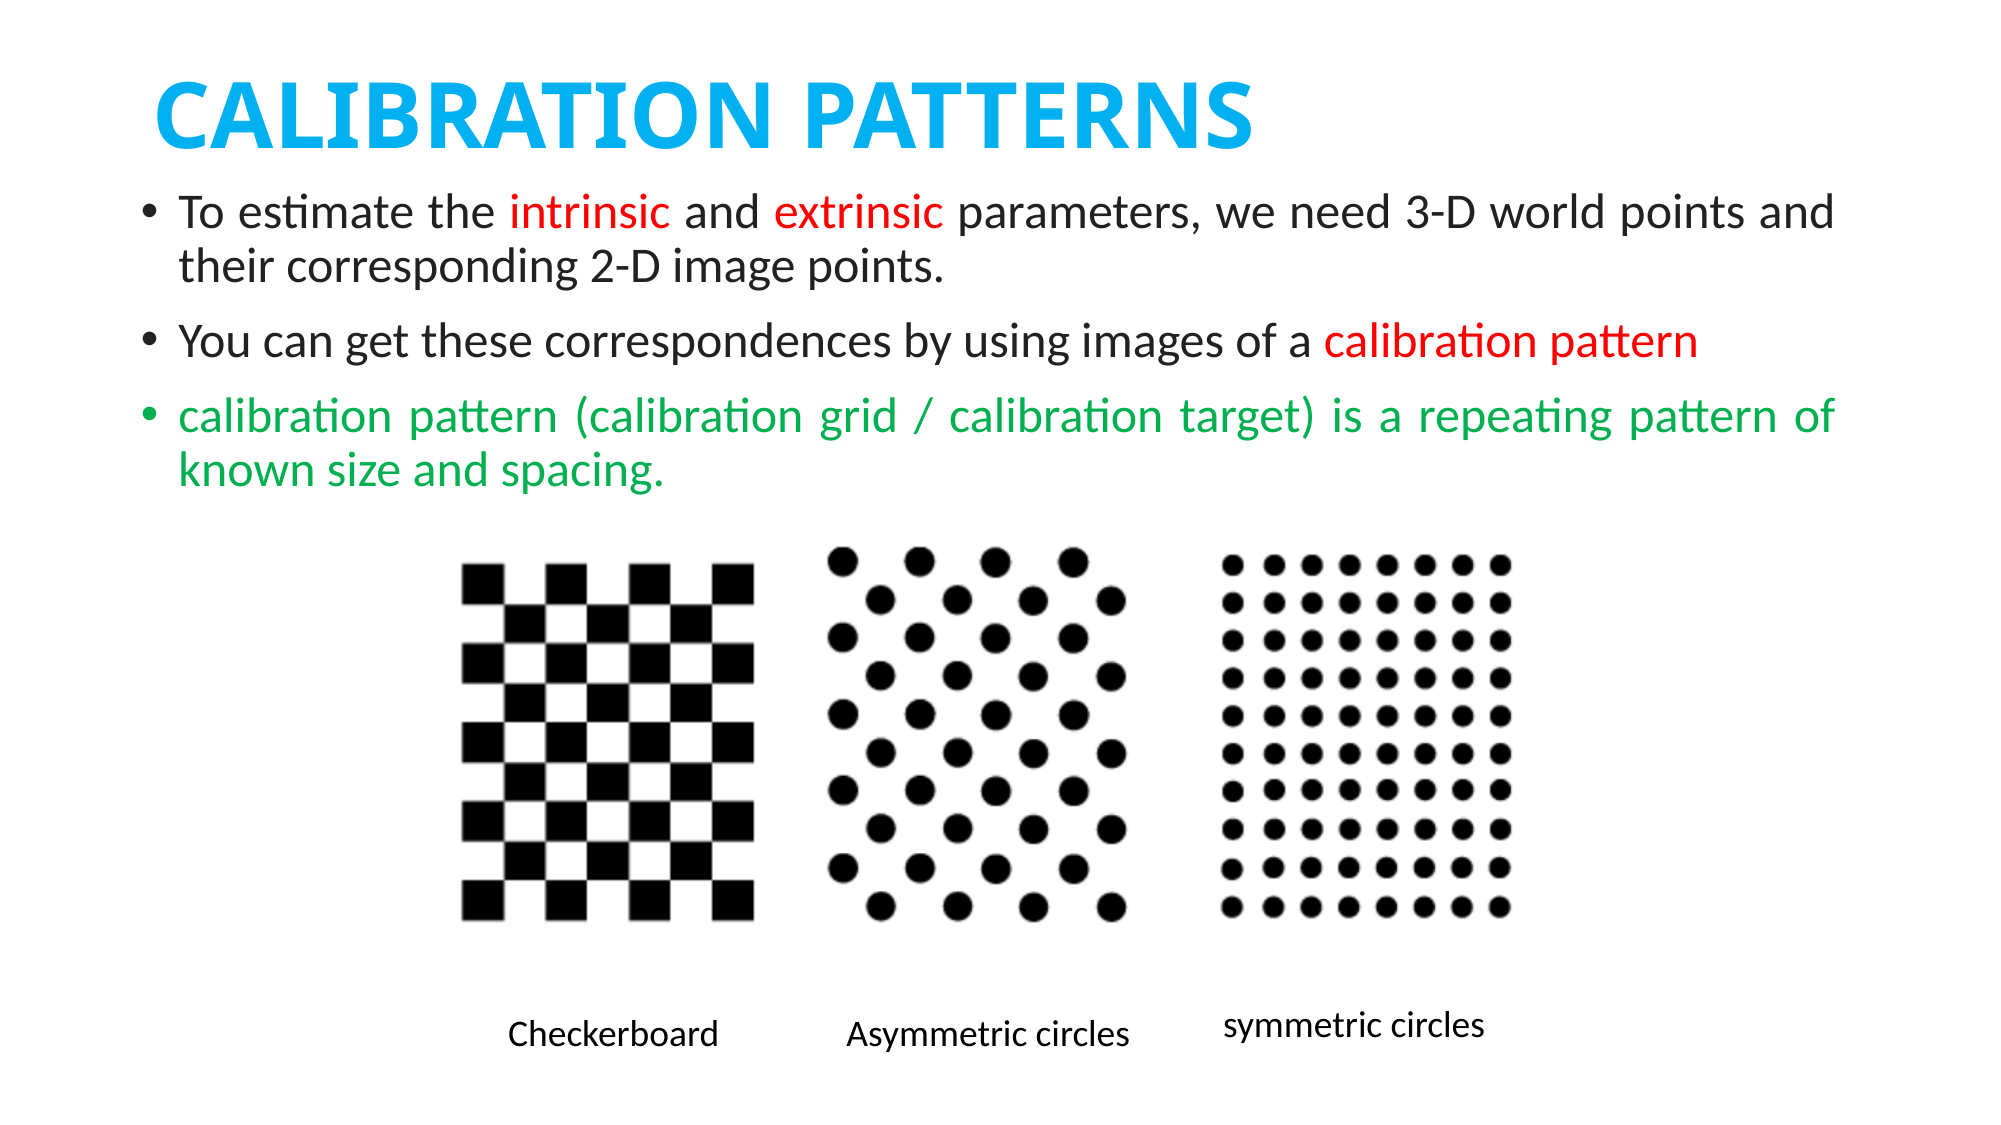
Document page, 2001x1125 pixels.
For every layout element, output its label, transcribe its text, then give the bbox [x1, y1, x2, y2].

text_box Checkerboard [493, 1001, 775, 1062]
title CALIBRATION PATTERNS [137, 59, 1863, 179]
text_box Asymmetric circles [831, 1001, 1152, 1062]
text_box symmetric circles [1208, 992, 1529, 1053]
list To estimate the intrinsic and extrinsic parameters, we need 3-D world points and their corresponding 2-D image points. You can get these correspondences by using images of a calibration pattern calibration pattern (calibration grid / calibration target) is a repeating pattern of known size and spacing. [125, 178, 1851, 935]
picture [437, 539, 1539, 947]
